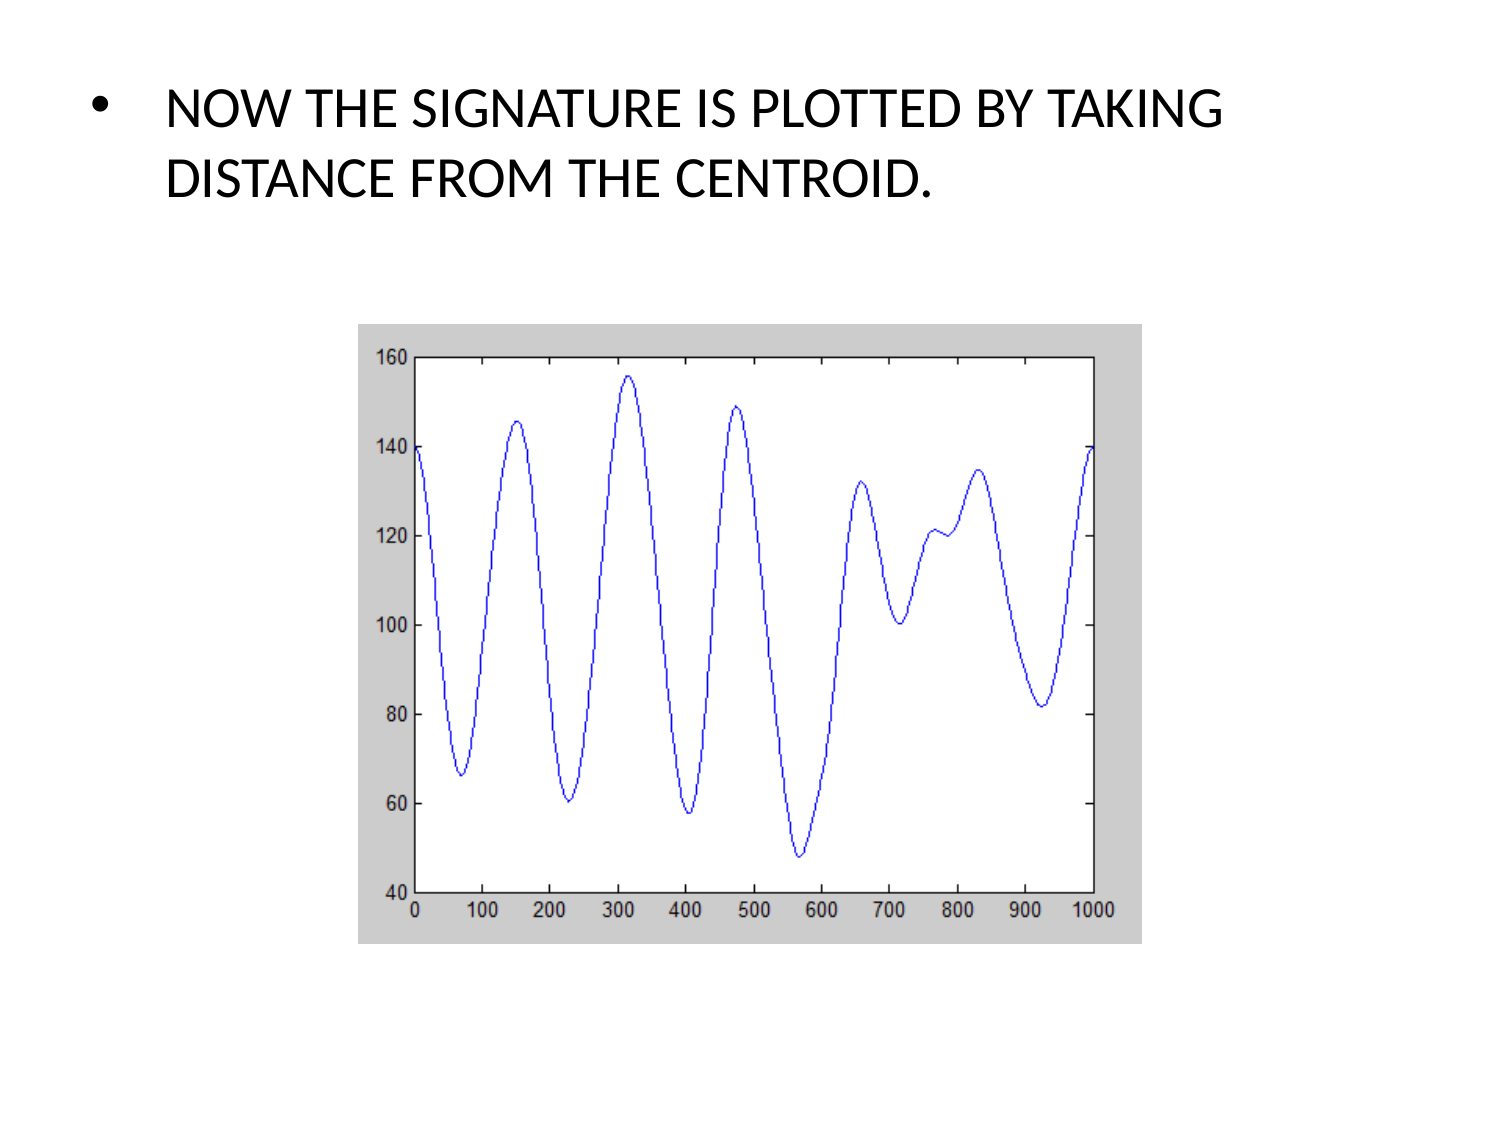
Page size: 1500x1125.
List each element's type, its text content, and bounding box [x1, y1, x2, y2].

title NOW THE SIGNATURE IS PLOTTED BY TAKING DISTANCE FROM THE CENTROID. [75, 45, 1425, 233]
picture [358, 324, 1142, 945]
